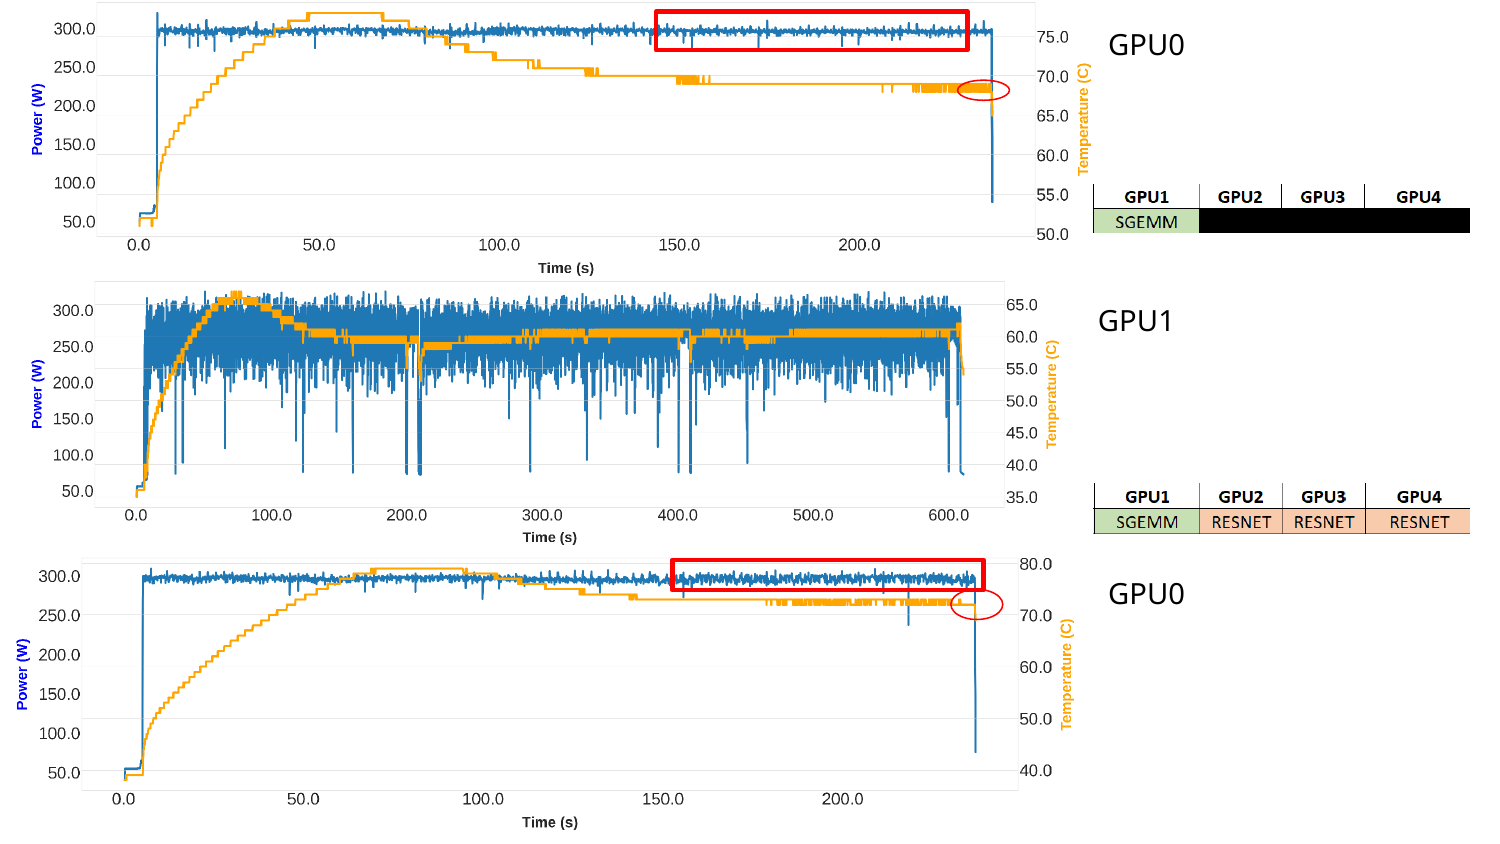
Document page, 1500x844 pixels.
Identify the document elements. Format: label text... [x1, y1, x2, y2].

picture [1092, 483, 1471, 535]
text_box GPU0 [1093, 559, 1204, 625]
picture [27, 0, 1471, 549]
picture [13, 554, 1077, 834]
text_box GPU1 [1083, 287, 1194, 353]
text_box GPU0 [1098, 11, 1204, 77]
